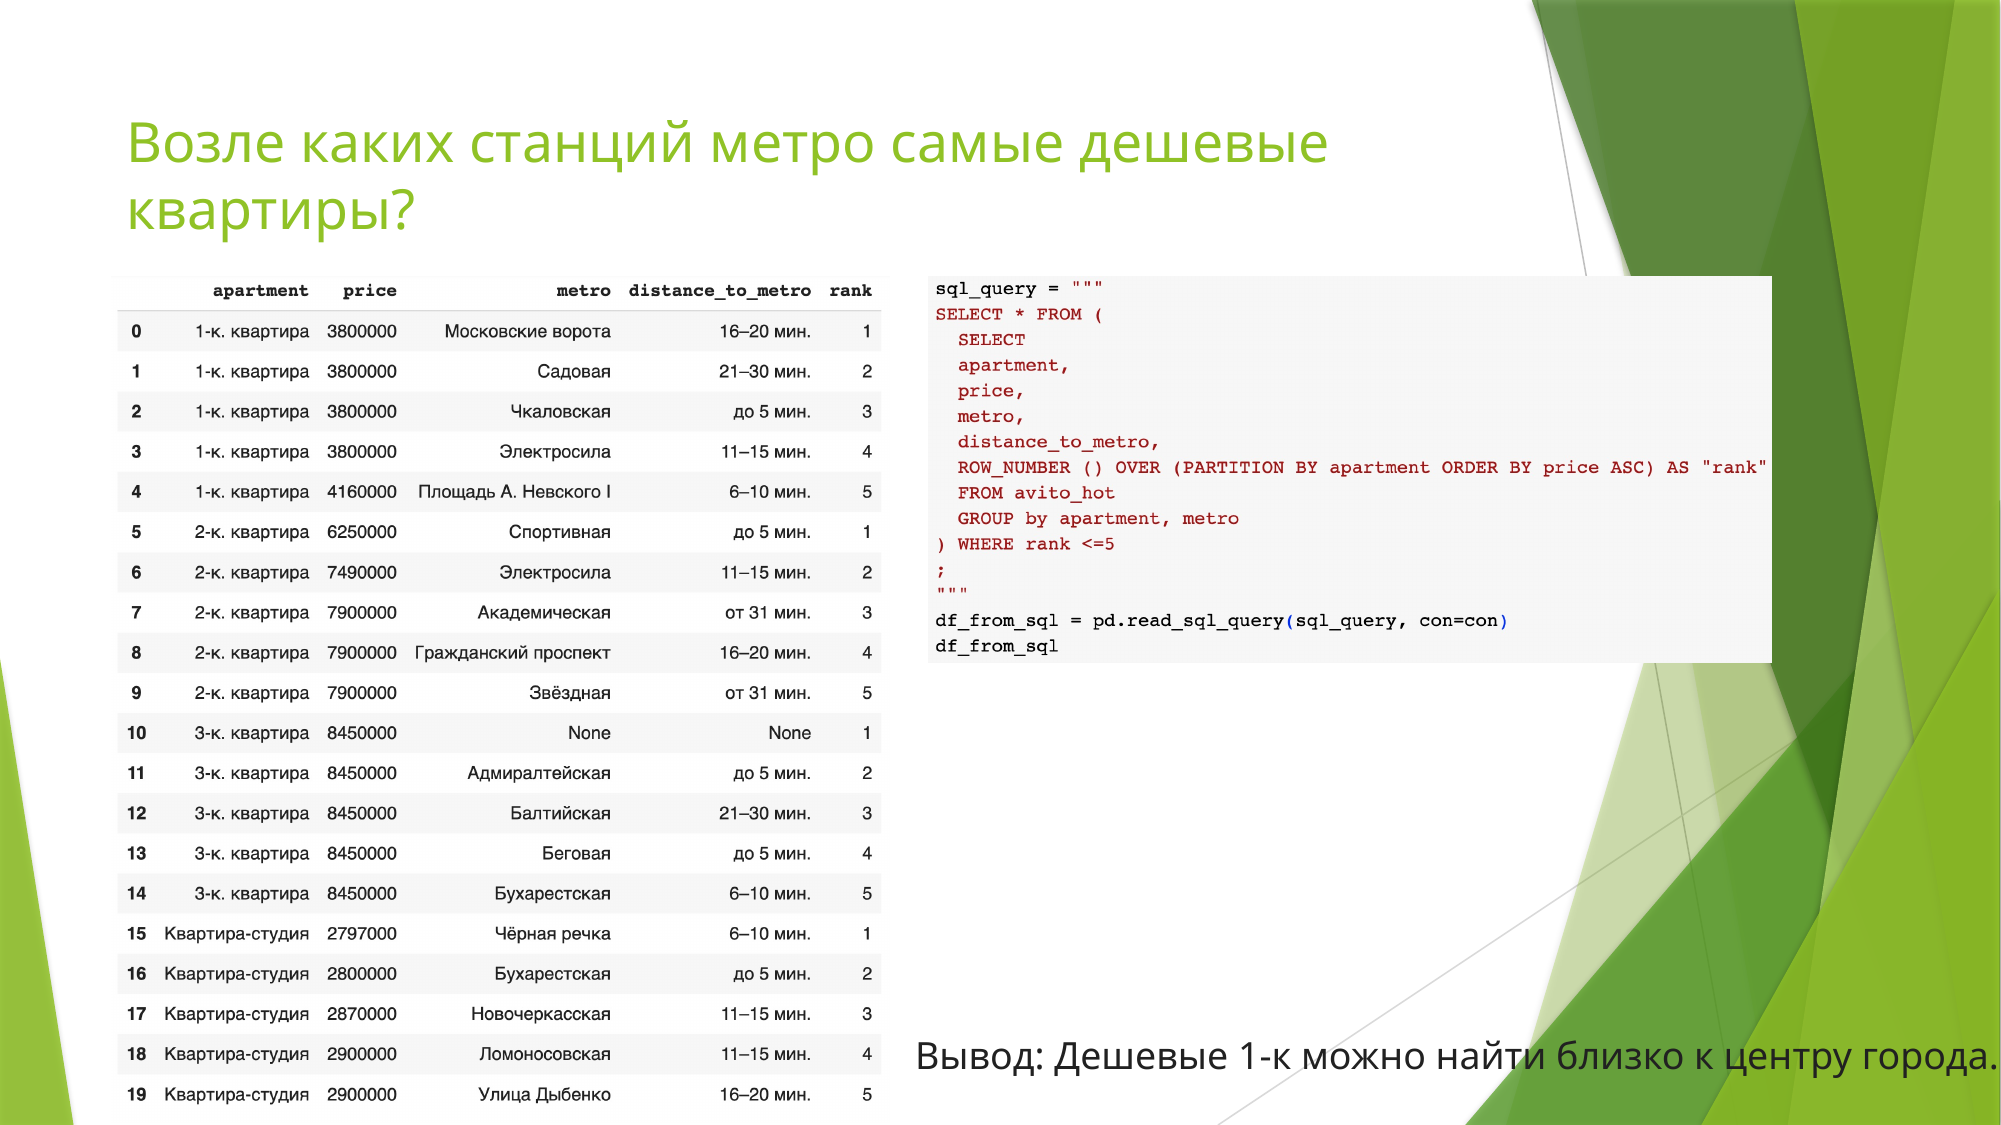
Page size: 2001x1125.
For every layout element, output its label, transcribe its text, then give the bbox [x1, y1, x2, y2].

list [110, 276, 891, 1123]
title Возле каких станций метро самые дешевые квартиры? [111, 99, 1522, 317]
picture [928, 276, 1773, 663]
text_box Вывод: Дешевые 1-к можно найти близко к центру города. [900, 1024, 2000, 1085]
